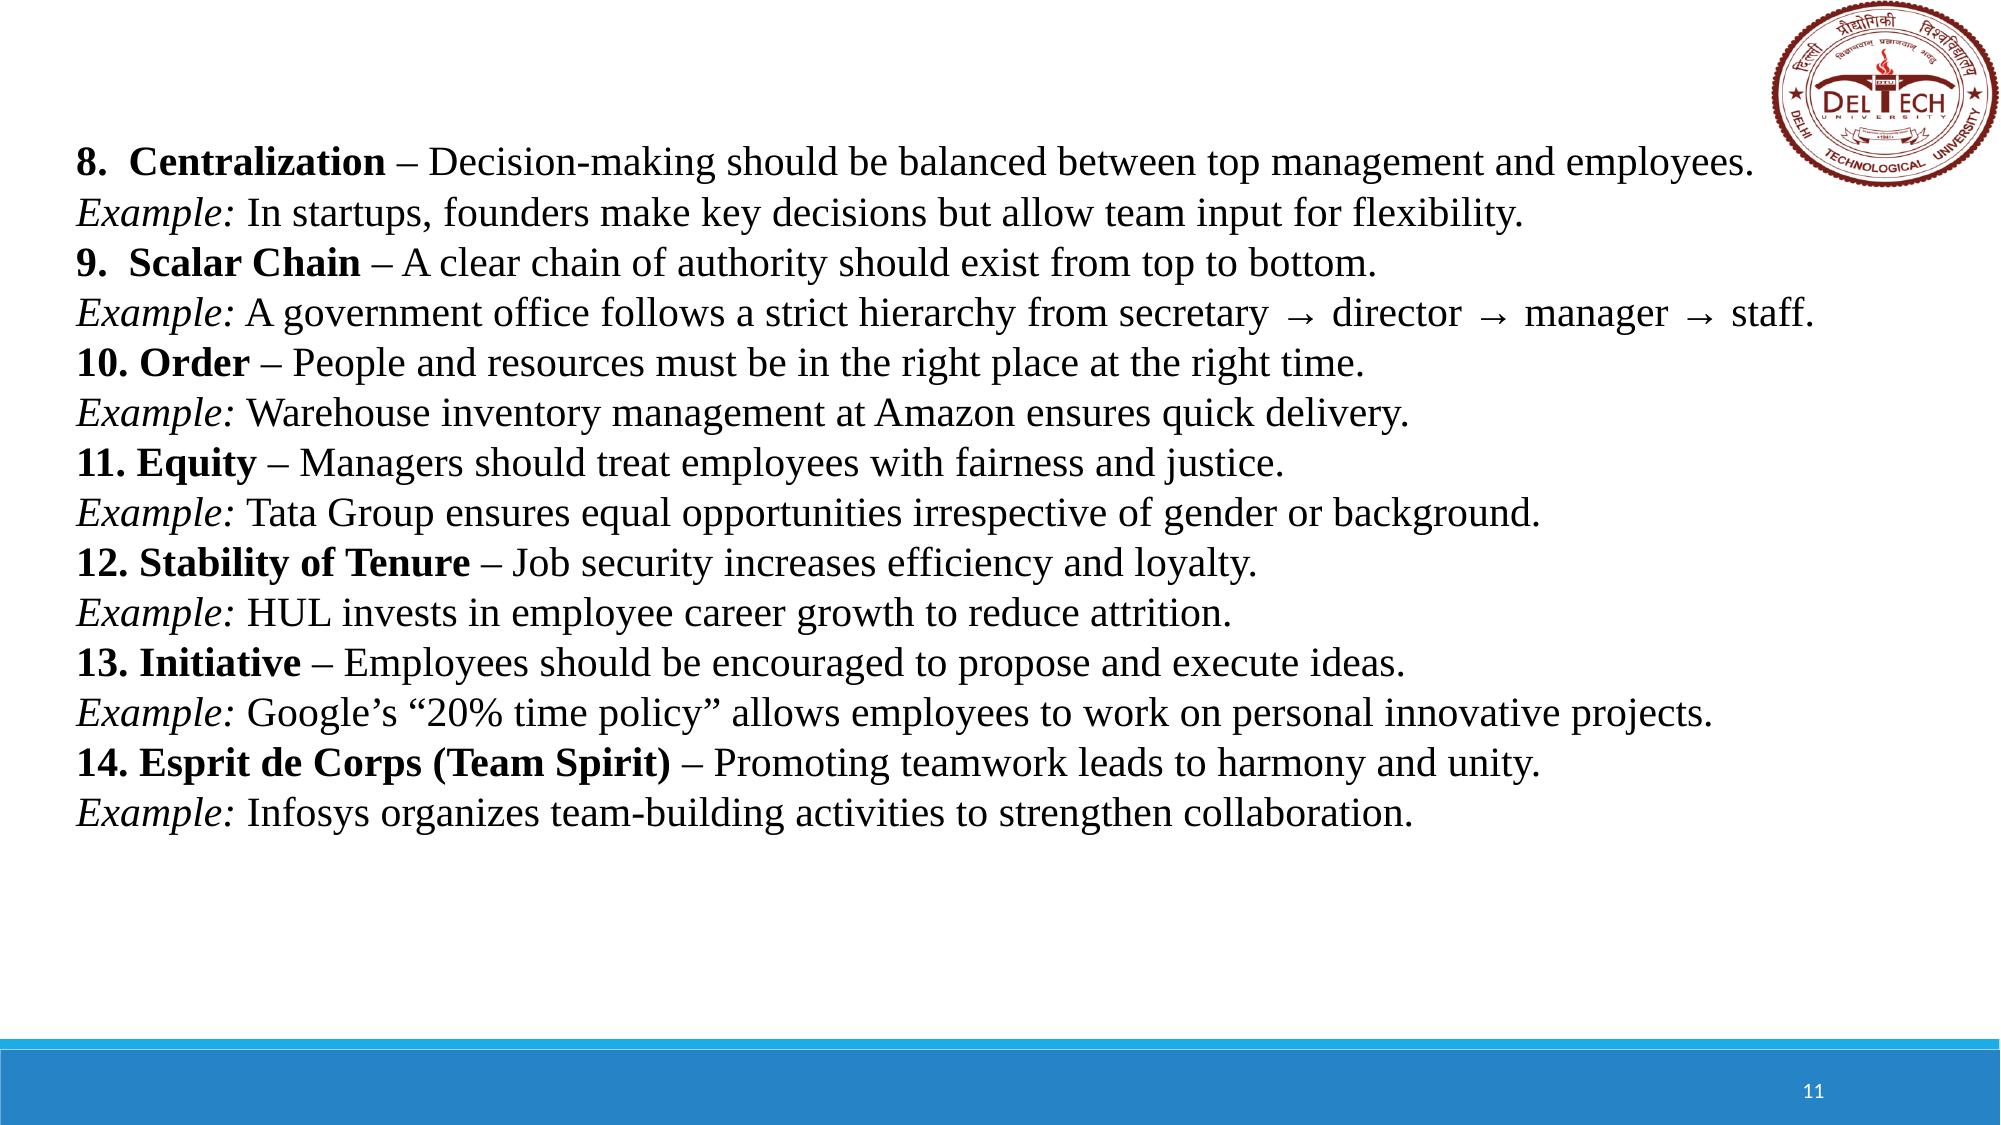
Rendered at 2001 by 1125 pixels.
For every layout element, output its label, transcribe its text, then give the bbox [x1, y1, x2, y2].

list 8. Centralization – Decision-making should be balanced between top management and employees. Example: In startups, founders make key decisions but allow team input for flexibility. 9. Scalar Chain – A clear chain of authority should exist from top to bottom. Example: A government office follows a strict hierarchy from secretary → director → manager → staff. 10. Order – People and resources must be in the right place at the right time. Example: Warehouse inventory management at Amazon ensures quick delivery. 11. Equity – Managers should treat employees with fairness and justice. Example: Tata Group ensures equal opportunities irrespective of gender or background. 12. Stability of Tenure – Job security increases efficiency and loyalty. Example: HUL invests in employee career growth to reduce attrition. 13. Initiative – Employees should be encouraged to propose and execute ideas. Example: Google’s “20% time policy” allows employees to work on personal innovative projects. 14. Esprit de Corps (Team Spirit) – Promoting teamwork leads to harmony and unity. Example: Infosys organizes team-building activities to strengthen collaboration. [61, 126, 1840, 843]
picture [1768, 0, 2000, 188]
slide_number 11 [1624, 1059, 1840, 1120]
